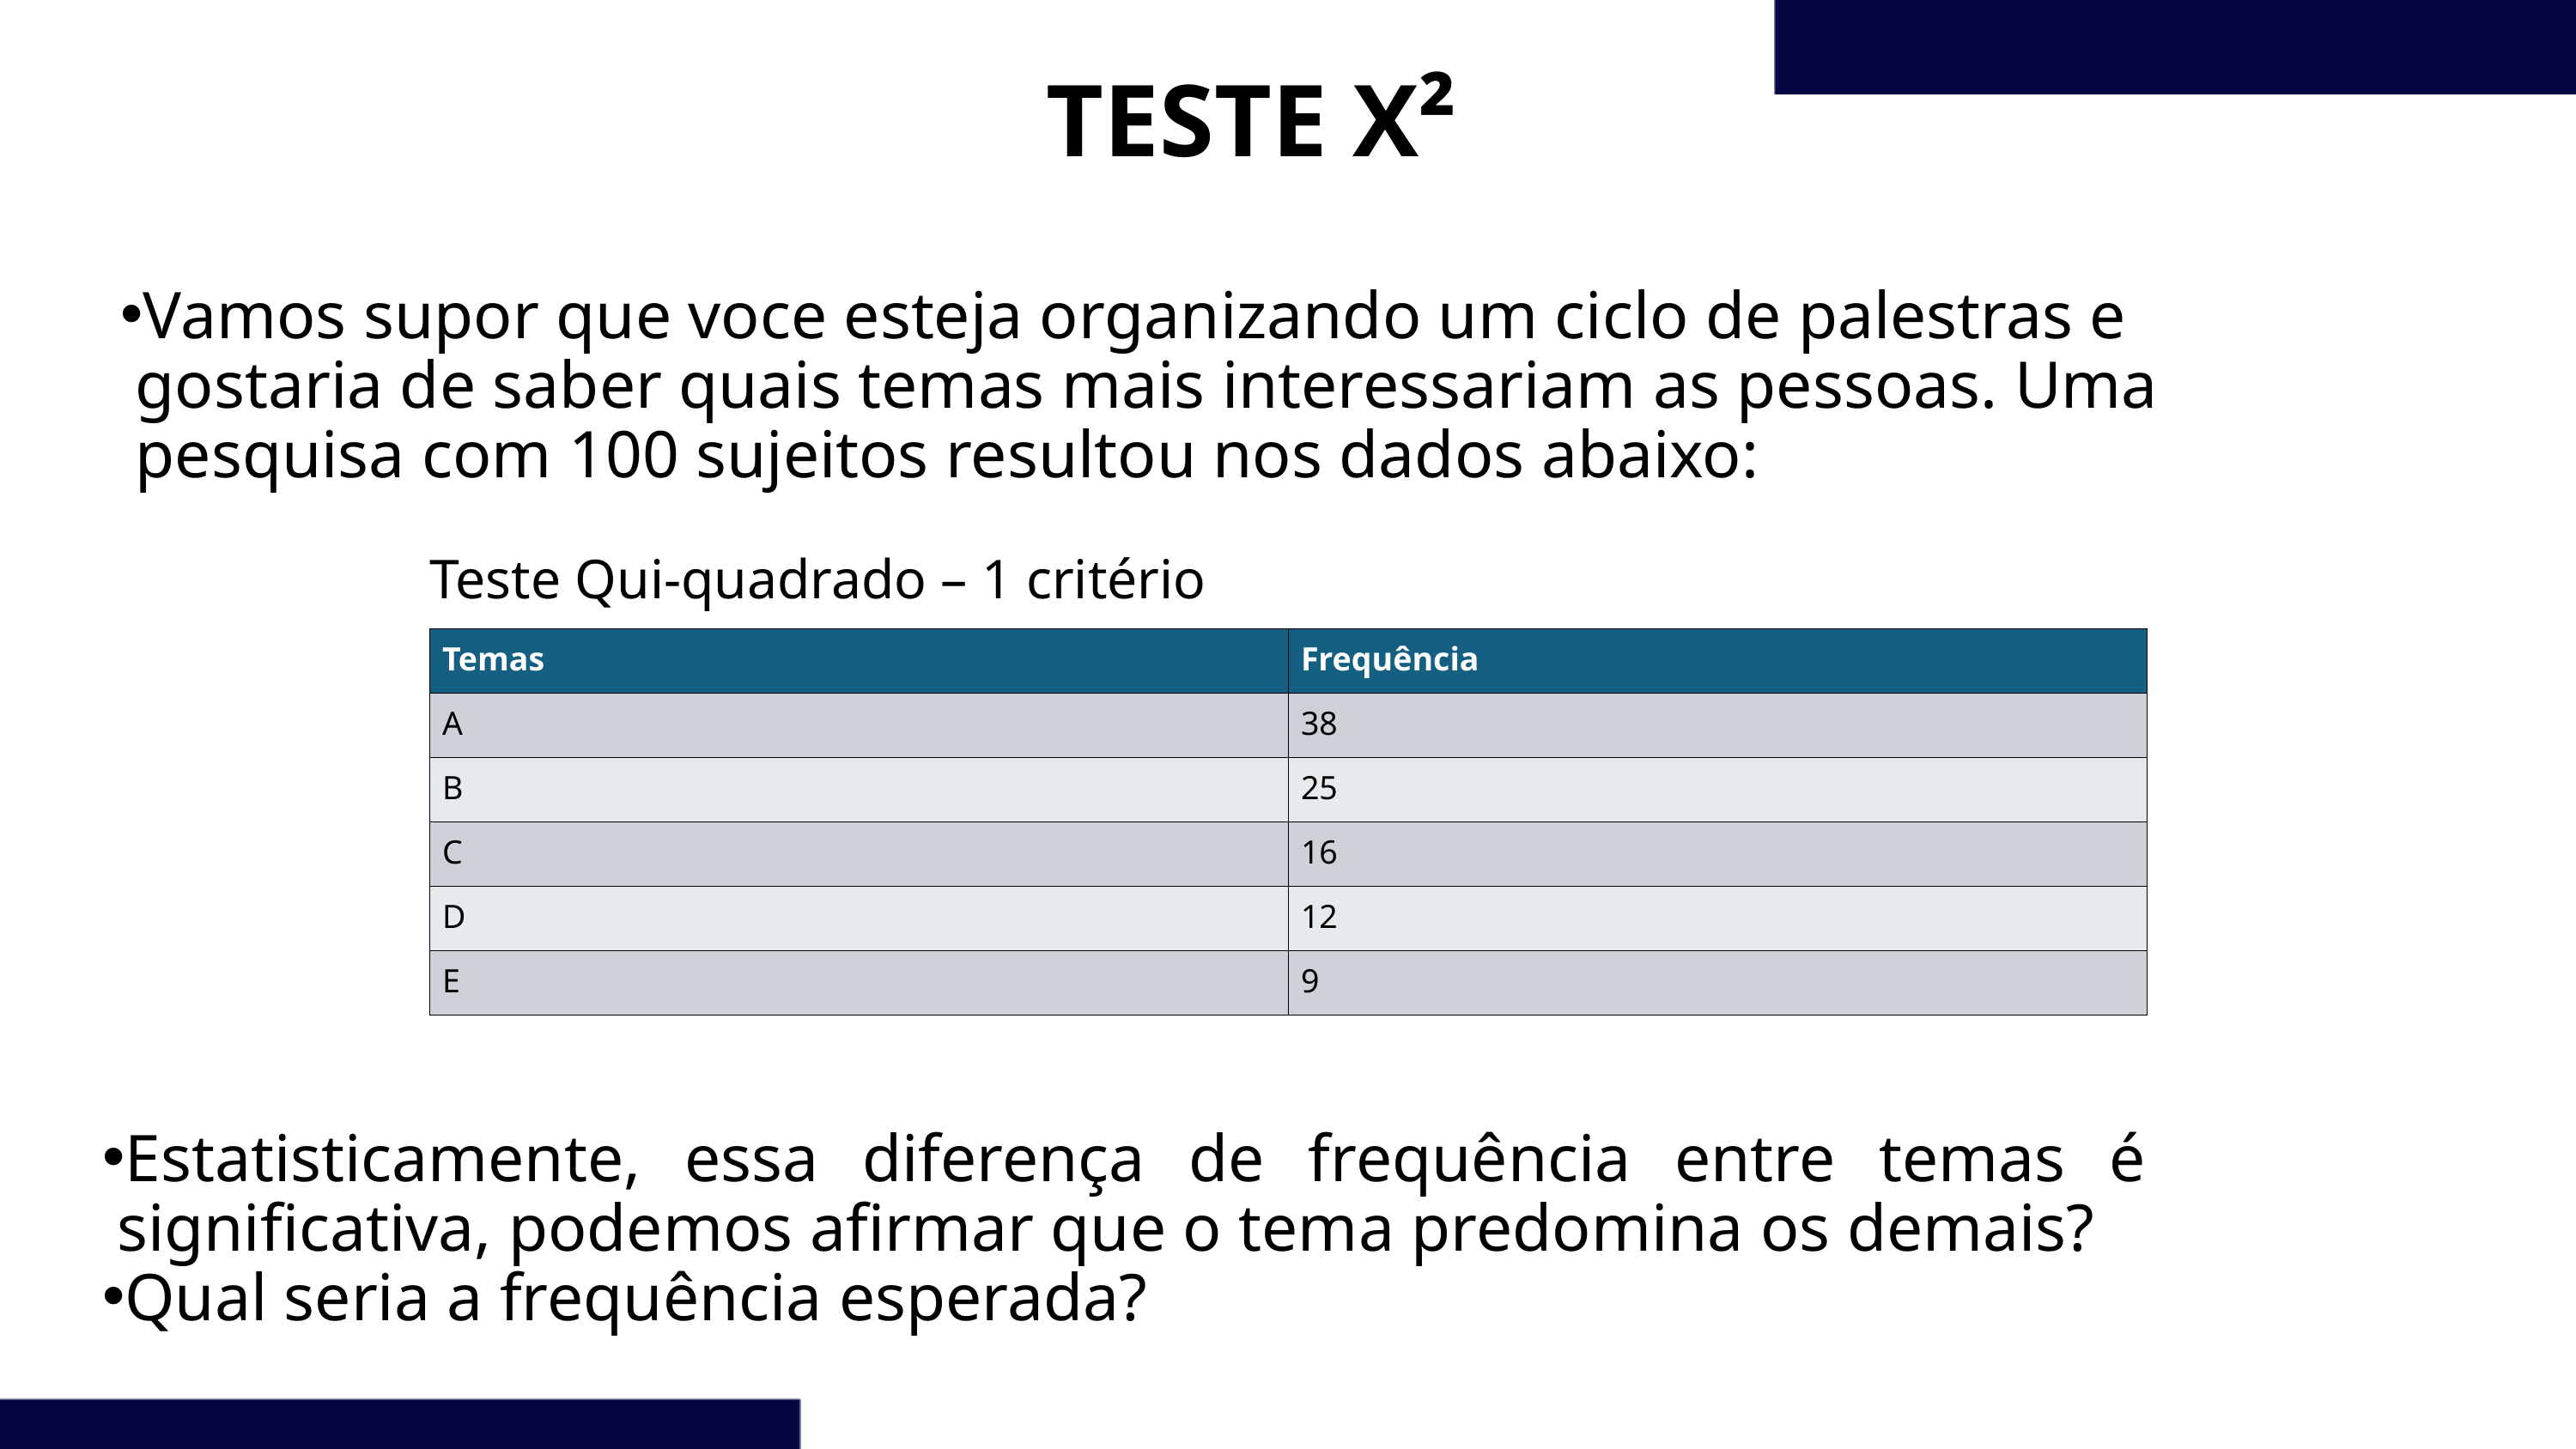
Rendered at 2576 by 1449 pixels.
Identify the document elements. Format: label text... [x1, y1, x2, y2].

table_header Frequência [1289, 658, 2147, 693]
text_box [88, 1103, 2148, 1350]
table_header Temas [430, 658, 1288, 693]
table_cell B [430, 758, 1288, 822]
text_box [0, 1391, 801, 1449]
table_cell D [430, 887, 1288, 950]
table_cell 9 [1289, 951, 2147, 1015]
table_cell 16 [1289, 822, 2147, 886]
table_cell 25 [1289, 758, 2147, 822]
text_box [1046, 43, 1516, 200]
table_cell A [430, 694, 1288, 757]
table_cell C [430, 822, 1288, 886]
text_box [428, 506, 2229, 649]
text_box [106, 271, 2328, 497]
text_box [1774, 0, 2576, 94]
table_cell 12 [1289, 887, 2147, 950]
table_cell 38 [1289, 694, 2147, 757]
table_cell E [430, 951, 1288, 1015]
